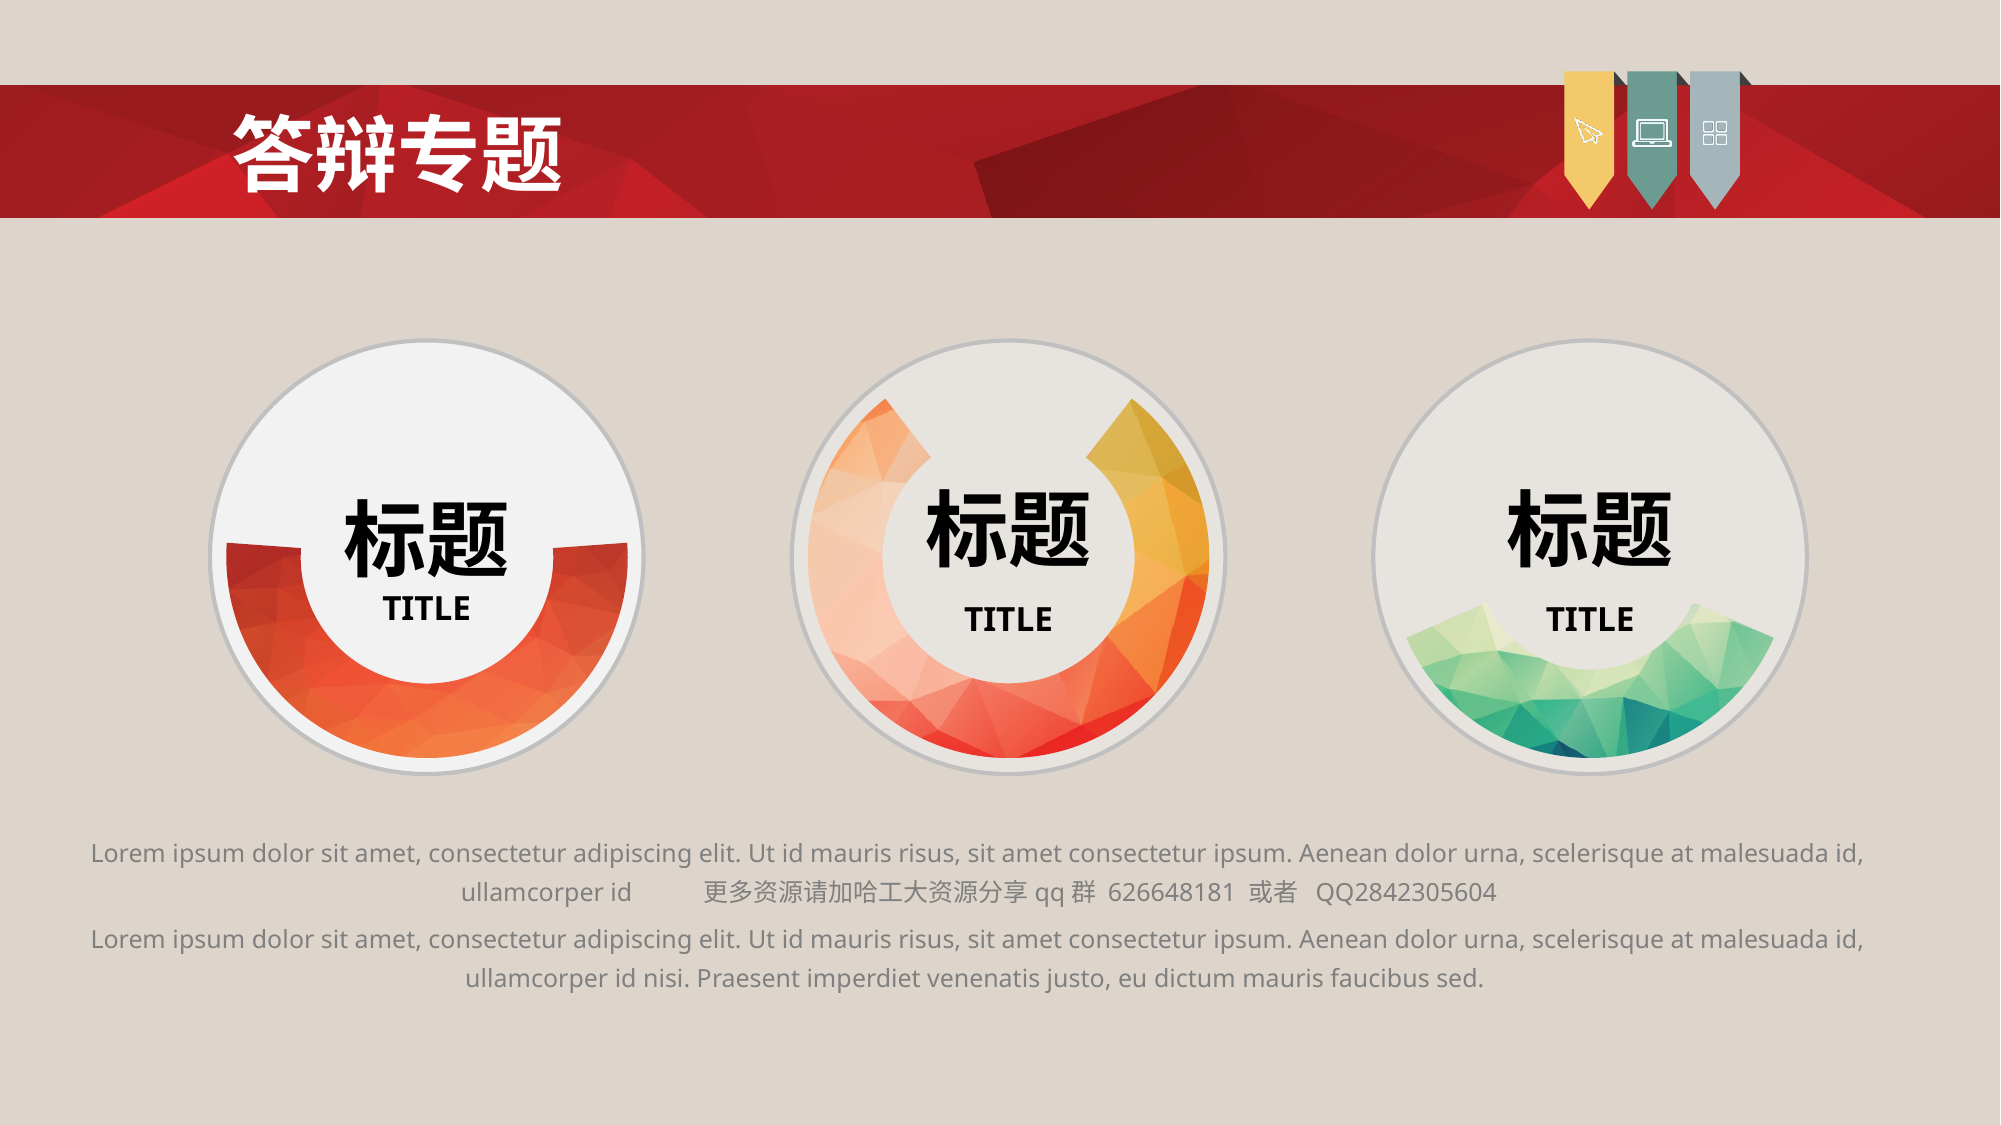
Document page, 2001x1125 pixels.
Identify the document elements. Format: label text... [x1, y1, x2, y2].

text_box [0, 71, 2000, 218]
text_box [209, 340, 1808, 775]
text_box Lorem ipsum dolor sit amet, consectetur adipiscing elit. Ut id mauris risus, sit amet consectetur ipsum. Aenean dolor urna, scelerisque at malesuada id, ullamcorper id 更多资源请加哈工大资源分享qq群 626648181 或者 QQ2842305604 [54, 828, 1904, 914]
text_box Lorem ipsum dolor sit amet, consectetur adipiscing elit. Ut id mauris risus, sit amet consectetur ipsum. Aenean dolor urna, scelerisque at malesuada id, ullamcorper id nisi. Praesent imperdiet venenatis justo, eu dictum mauris faucibus sed. [54, 914, 1904, 1079]
